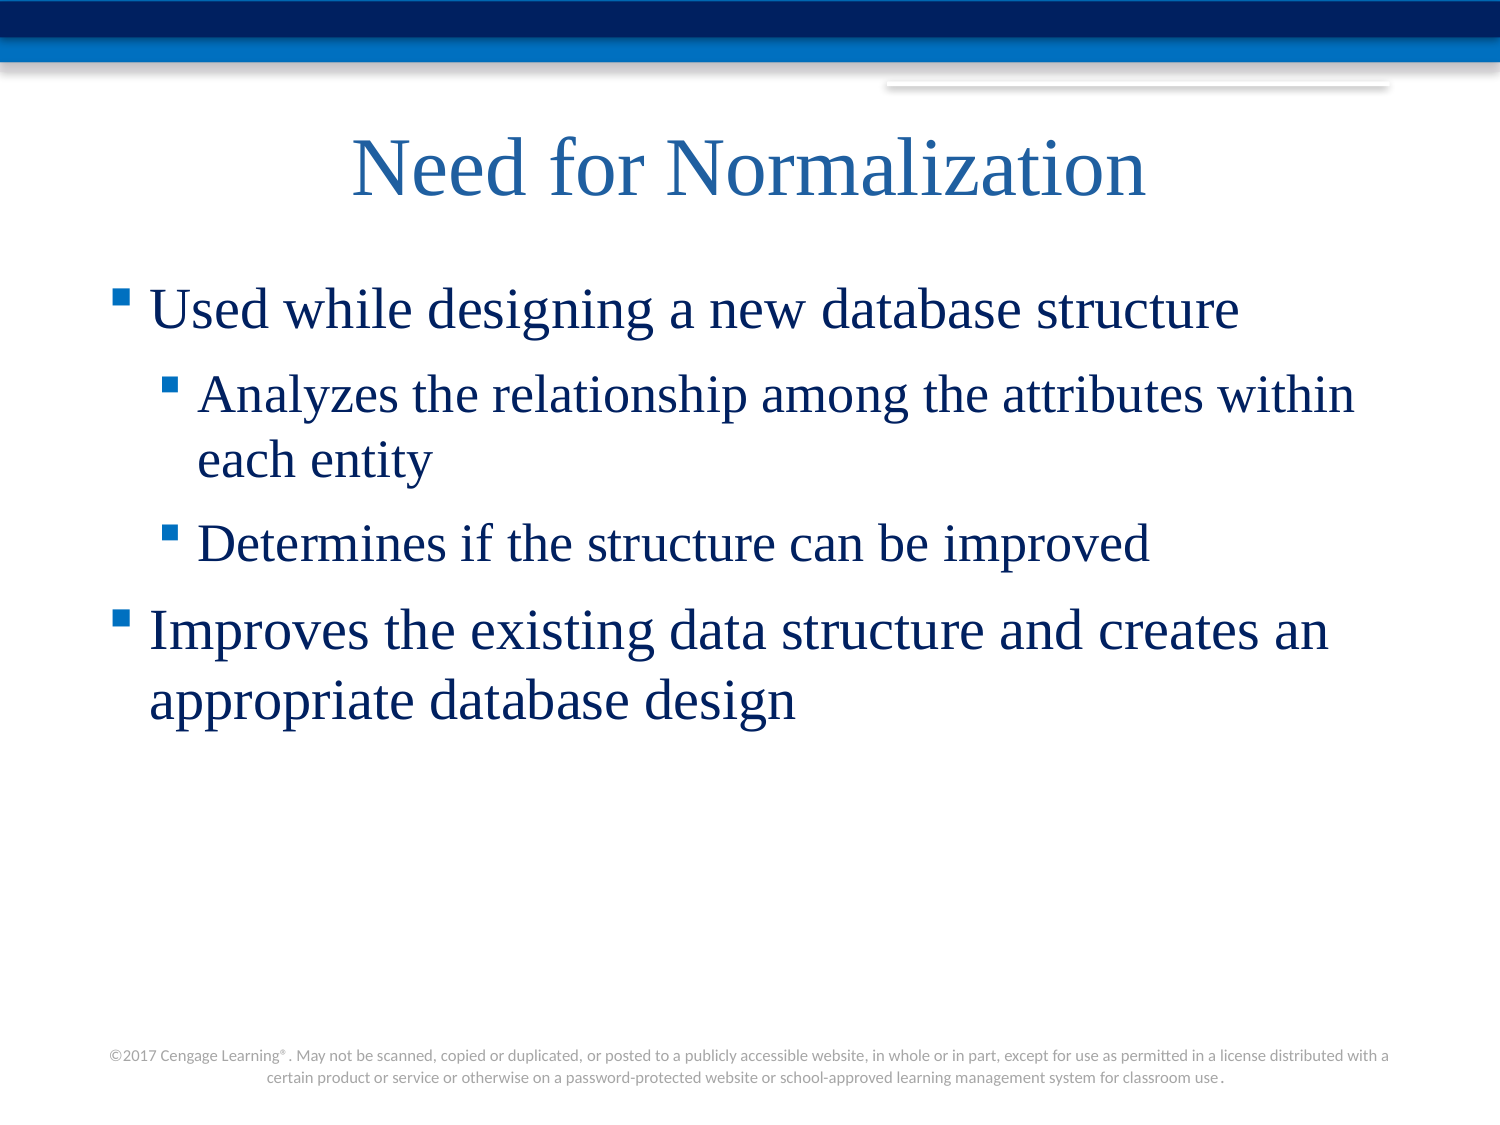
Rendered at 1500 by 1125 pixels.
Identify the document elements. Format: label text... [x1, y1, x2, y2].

list Used while designing a new database structure Analyzes the relationship among the attributes within each entity Determines if the structure can be improved Improves the existing data structure and creates an appropriate database design [75, 262, 1425, 1066]
title Need for Normalization [75, 75, 1425, 250]
